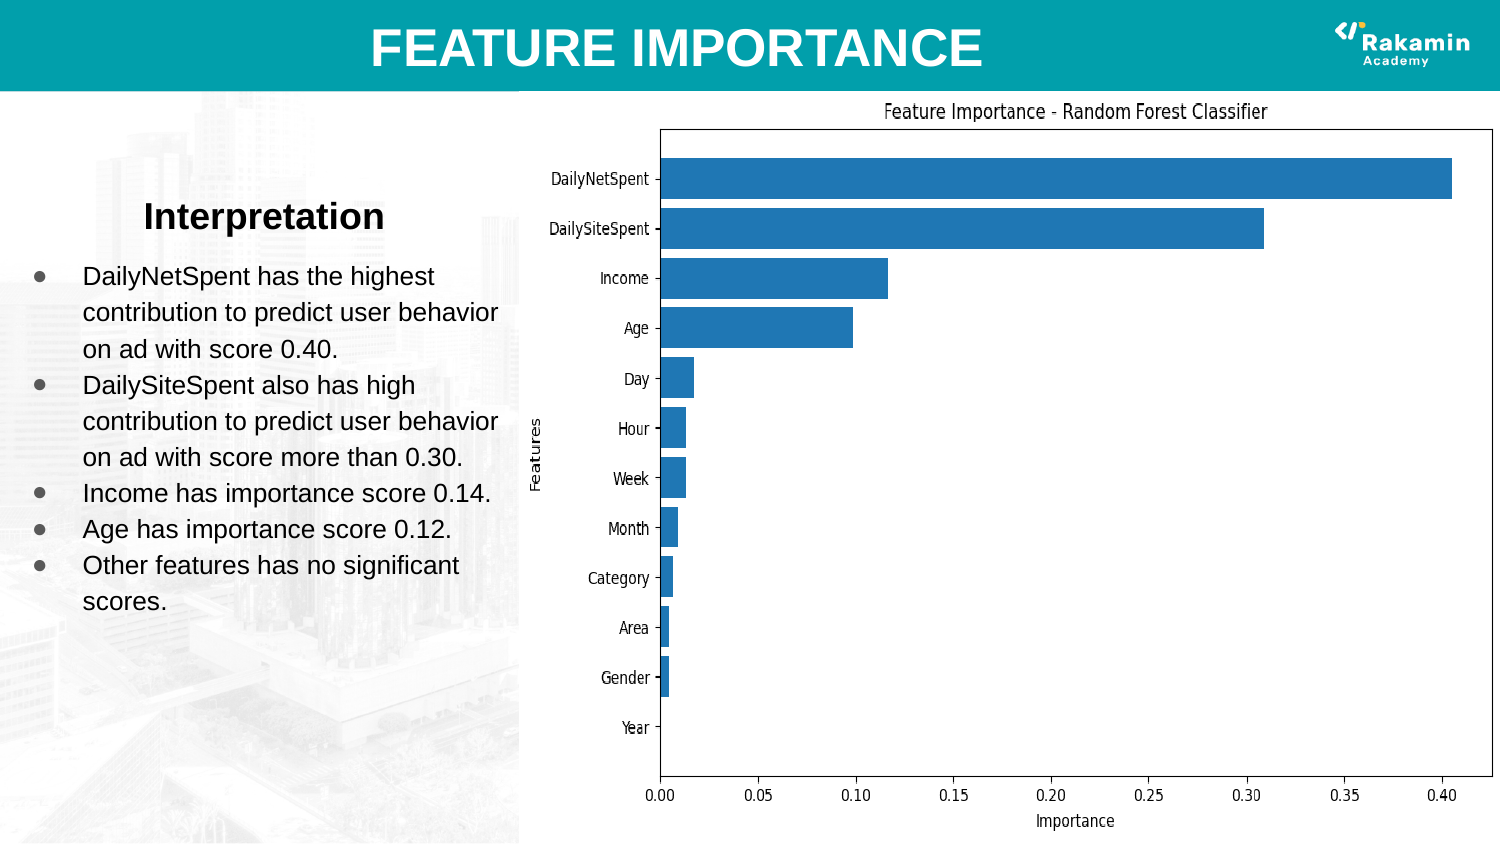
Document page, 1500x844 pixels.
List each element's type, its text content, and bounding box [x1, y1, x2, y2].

title FEATURE IMPORTANCE [51, 0, 1304, 92]
picture [0, 0, 1500, 844]
list DailyNetSpent has the highest contribution to predict user behavior on ad with score 0.40. DailySiteSpent also has high contribution to predict user behavior on ad with score more than 0.30. Income has importance score 0.14. Age has importance score 0.12. Other features has no significant scores. [0, 240, 514, 680]
text_box Interpretation [109, 164, 411, 259]
